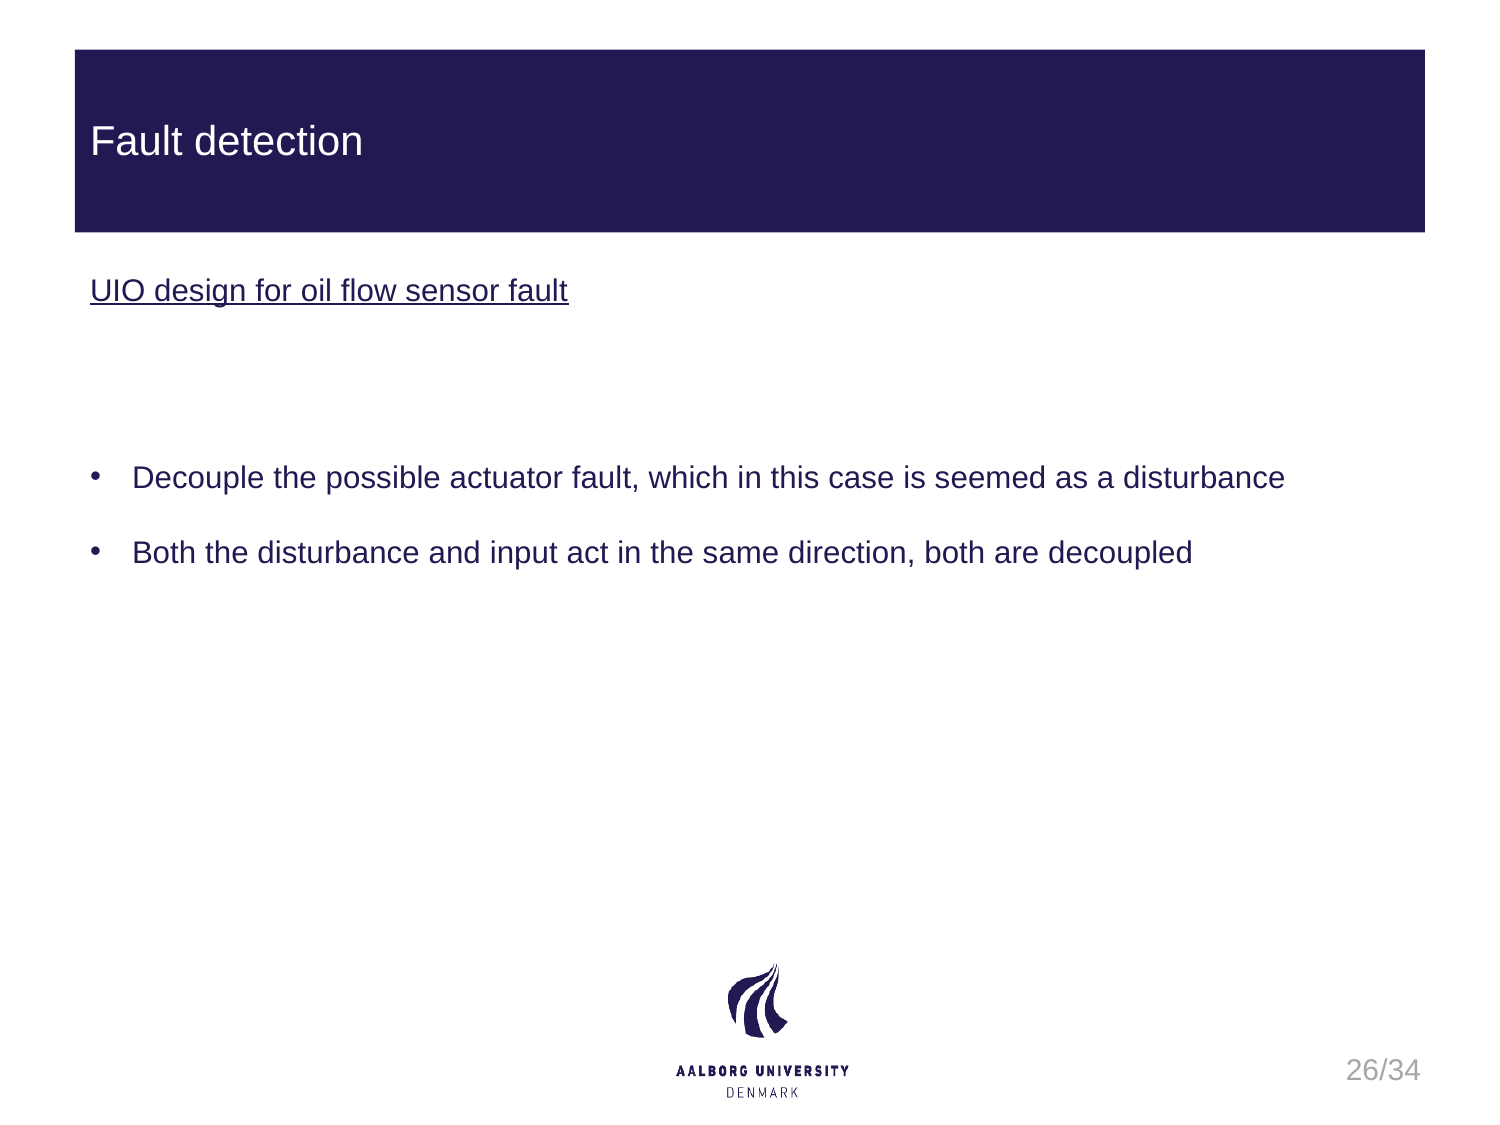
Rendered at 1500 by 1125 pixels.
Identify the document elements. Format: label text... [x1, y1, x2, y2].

picture [661, 945, 863, 1115]
title Fault detection [75, 45, 1425, 233]
